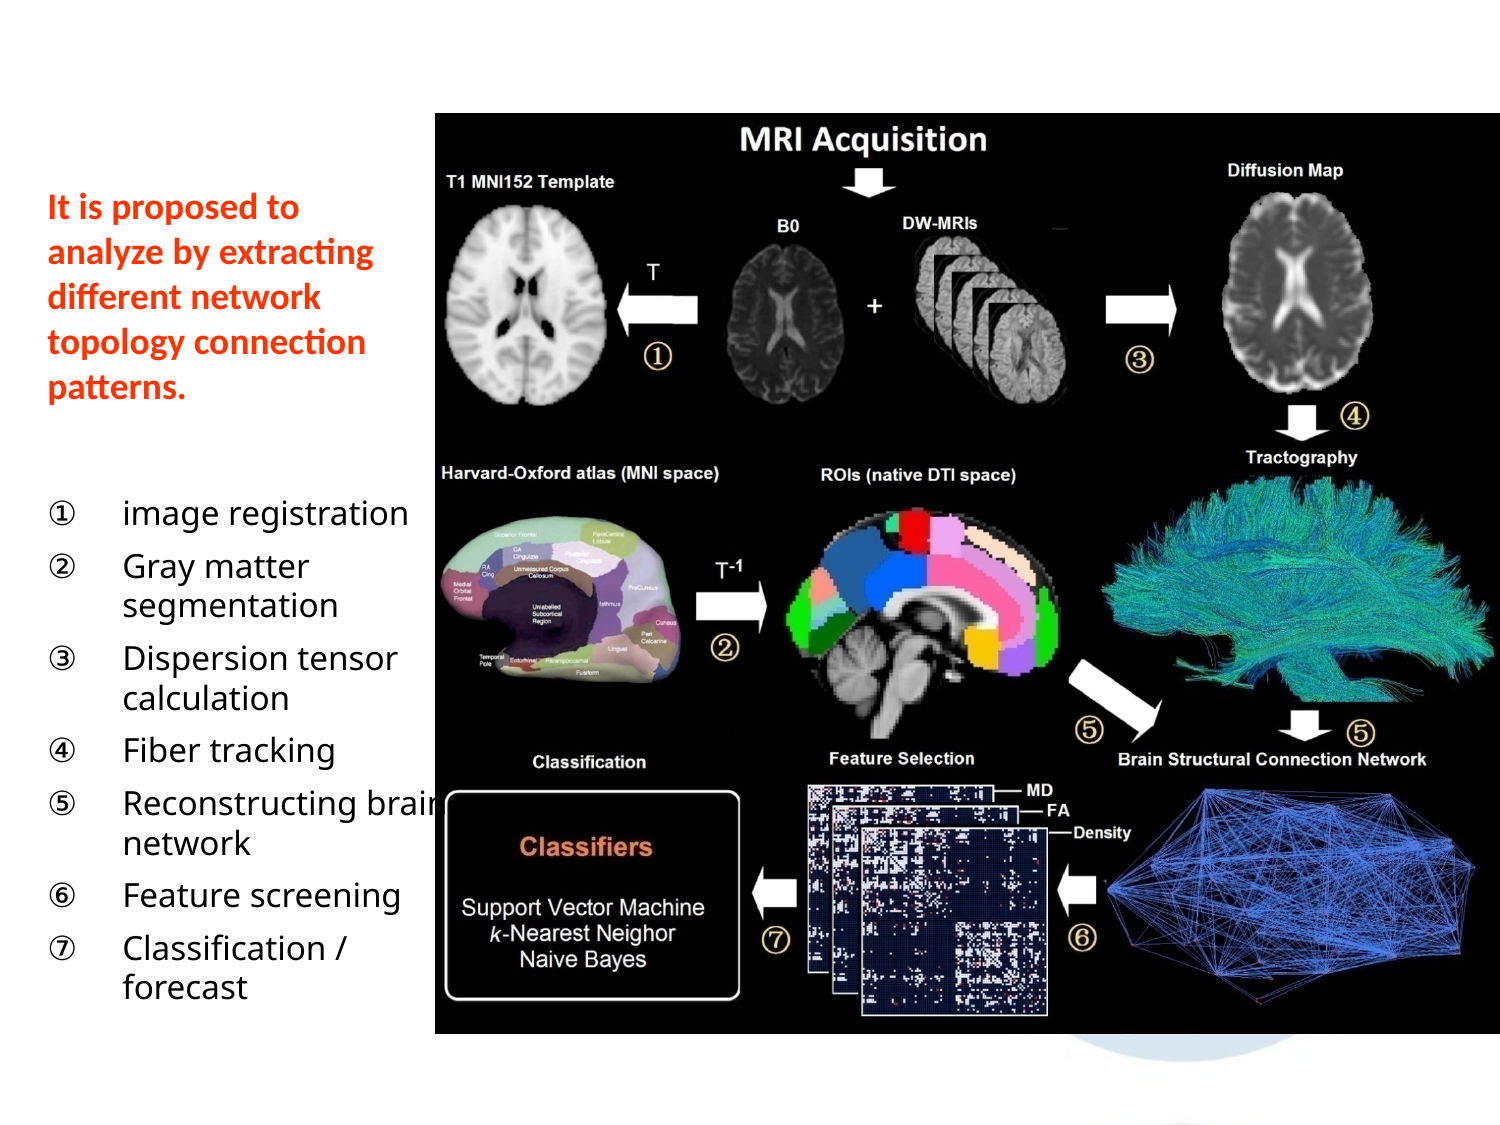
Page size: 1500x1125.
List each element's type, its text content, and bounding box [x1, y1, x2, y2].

picture [434, 113, 1500, 1034]
text_box It is proposed to analyze by extracting different network topology connection patterns. [32, 174, 423, 415]
text_box image registration Gray matter segmentation Dispersion tensor calculation Fiber tracking Reconstructing brain network Feature screening Classification / forecast [32, 432, 429, 1014]
